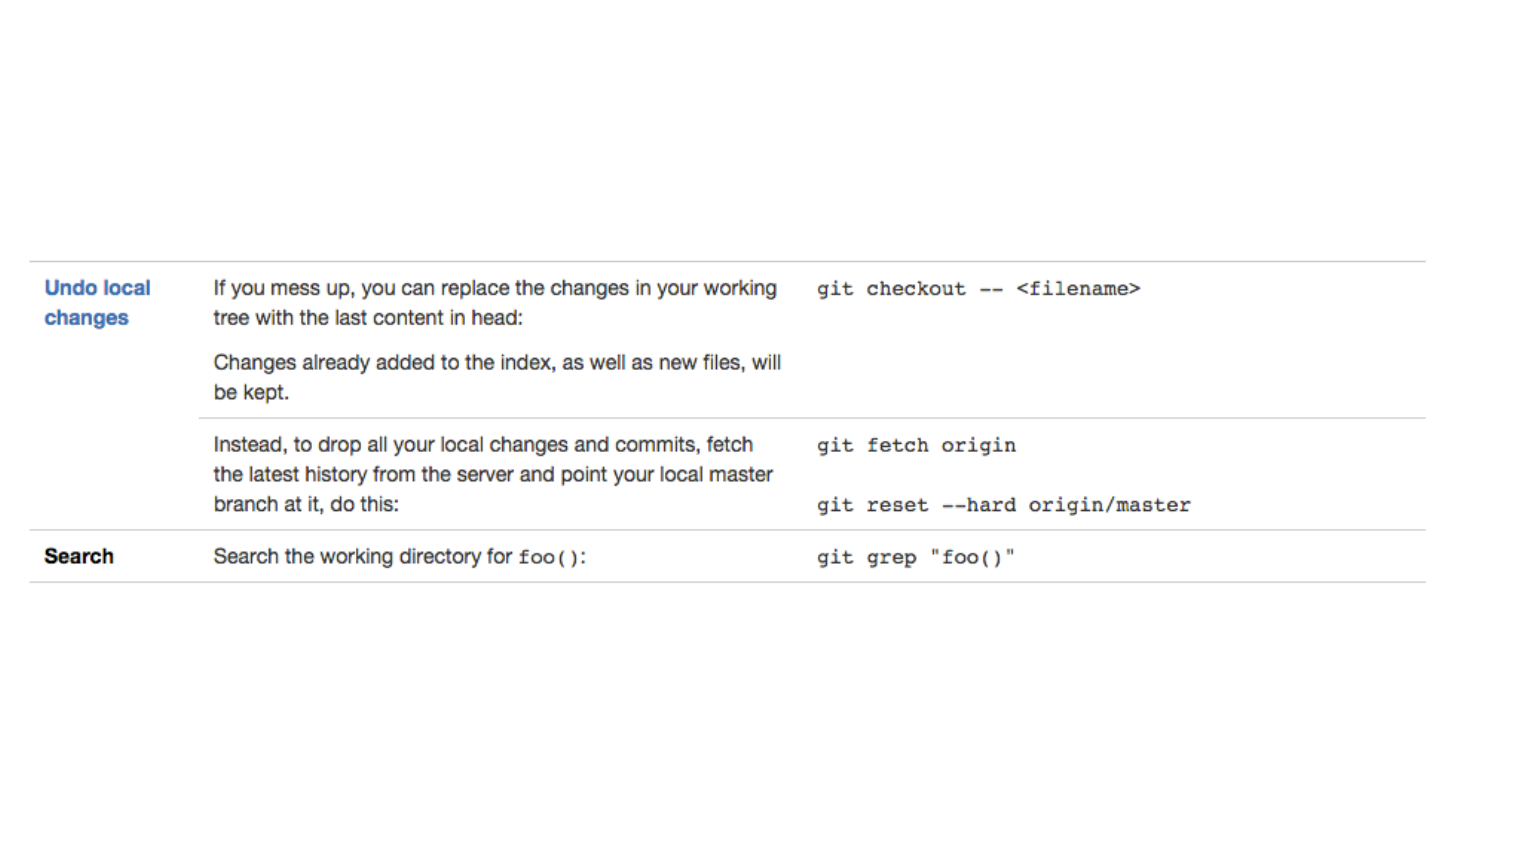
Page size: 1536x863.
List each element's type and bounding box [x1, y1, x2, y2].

picture [0, 255, 1536, 607]
